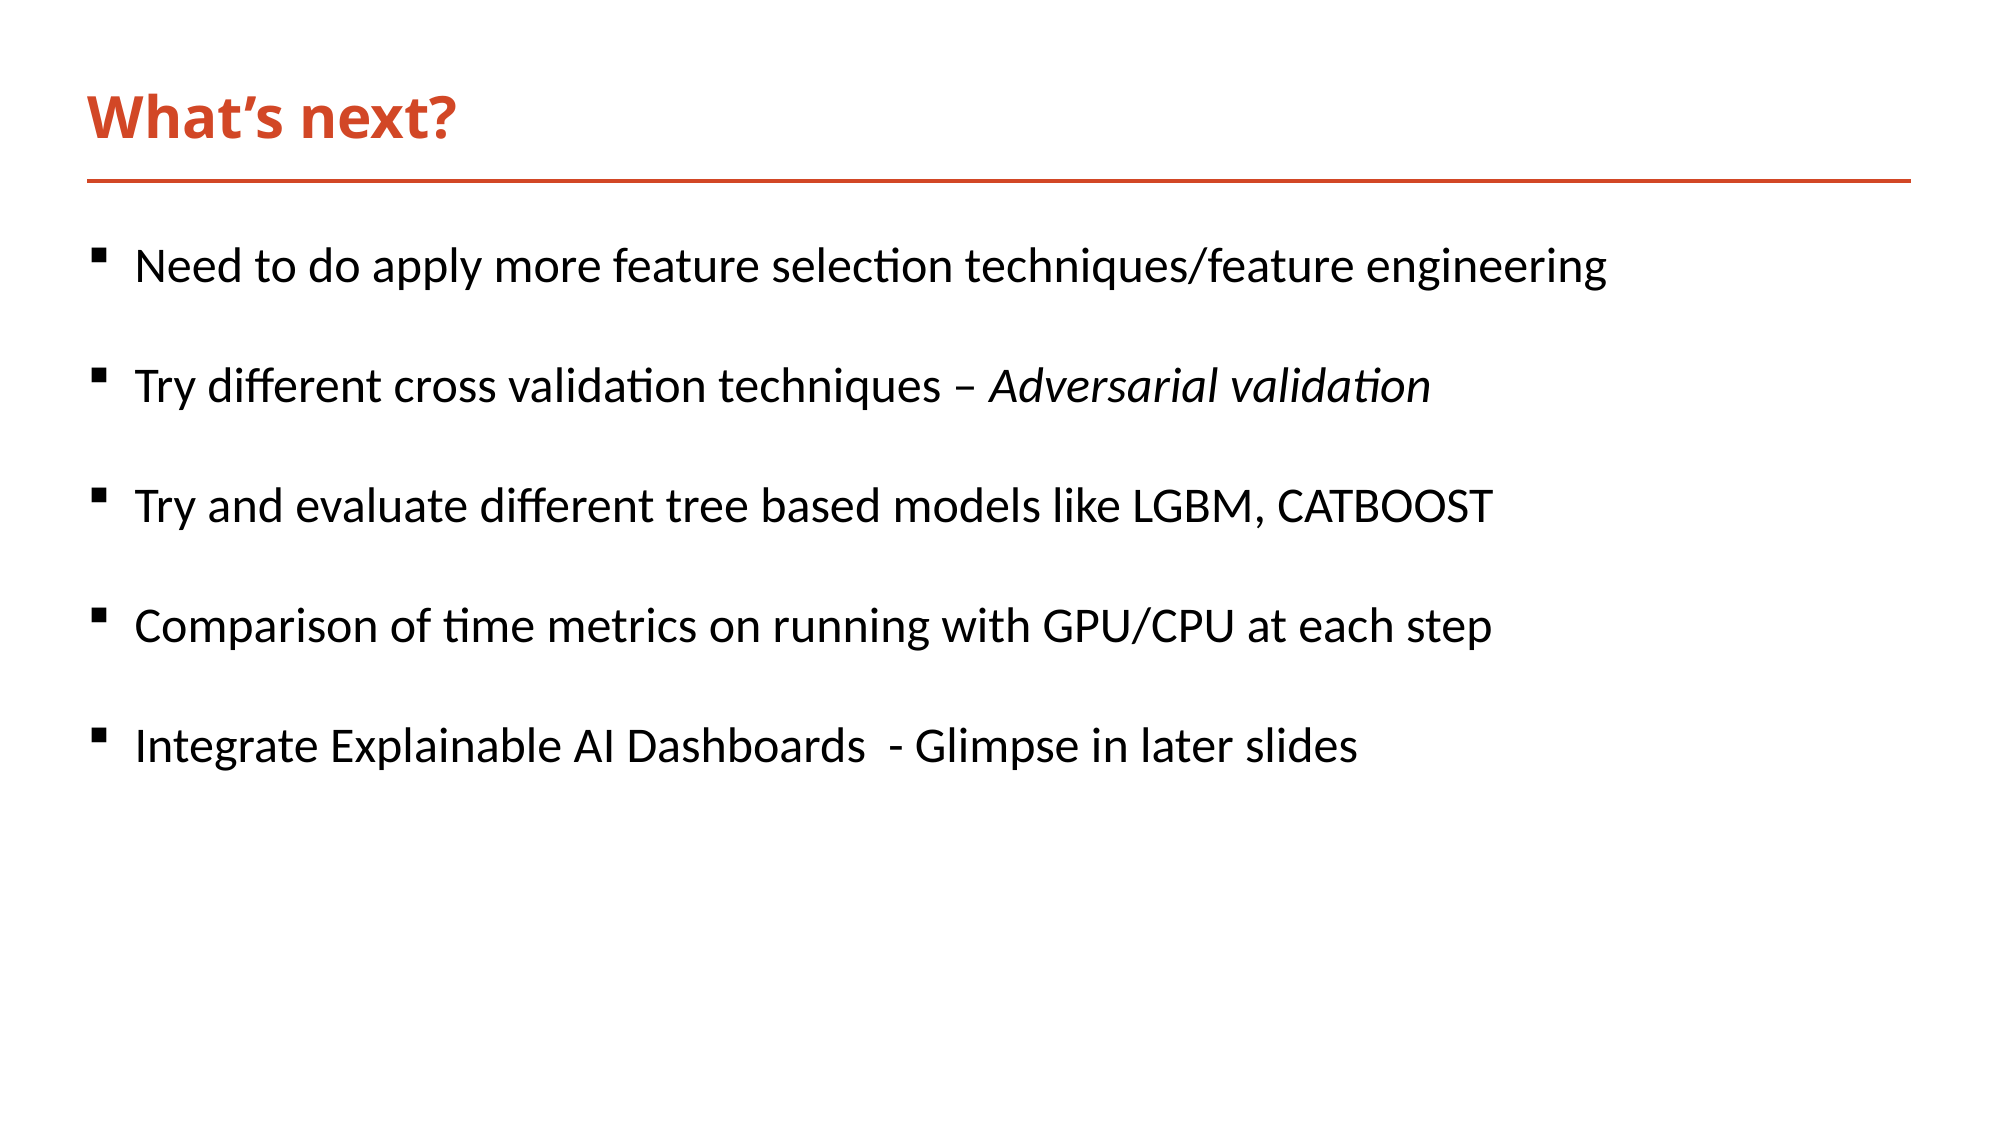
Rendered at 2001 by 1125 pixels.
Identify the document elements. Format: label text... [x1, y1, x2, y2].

text_box Need to do apply more feature selection techniques/feature engineering Try different cross validation techniques – Adversarial validation Try and evaluate different tree based models like LGBM, CATBOOST Comparison of time metrics on running with GPU/CPU at each step Integrate Explainable AI Dashboards - Glimpse in later slides [72, 224, 1789, 840]
title What’s next? [72, 67, 1574, 173]
